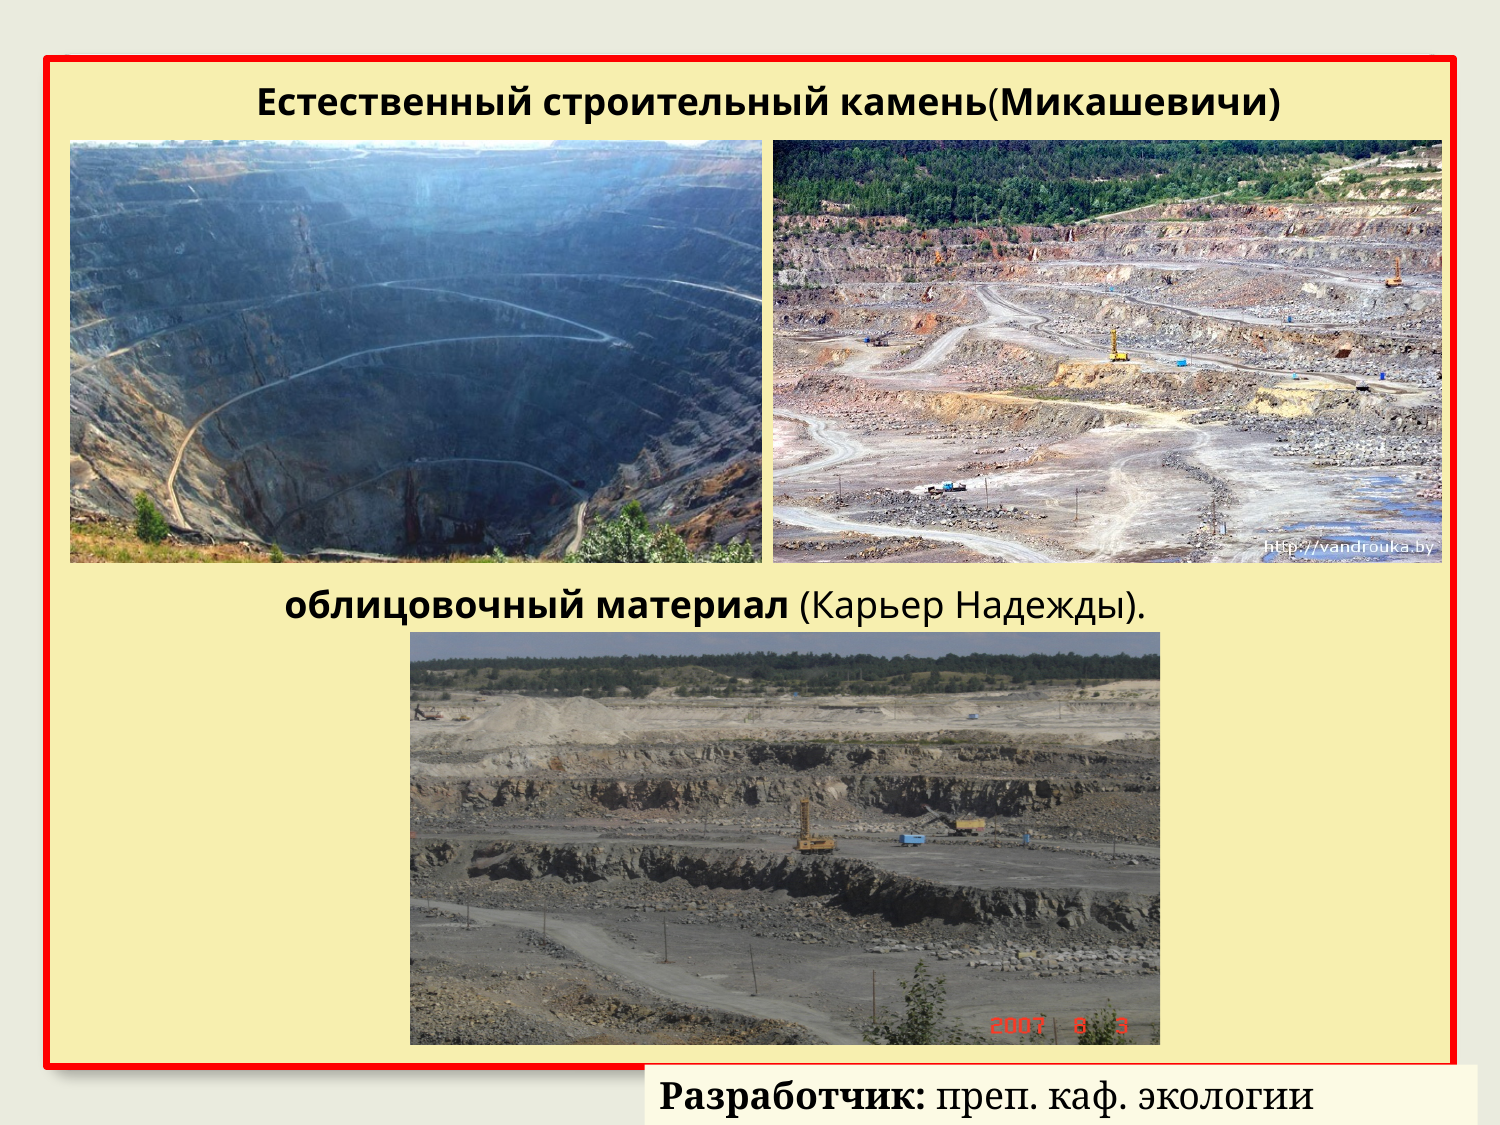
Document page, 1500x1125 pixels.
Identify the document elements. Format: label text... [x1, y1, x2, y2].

text_box Естественный строительный камень(Микашевичи) [140, 70, 1407, 130]
picture [409, 632, 1161, 1046]
text_box облицовочный материал (Карьер Надежды). [269, 574, 1254, 634]
text_box Разработчик: преп. каф. экологии Кирвель П.И. [644, 1064, 1478, 1125]
text_box [43, 55, 1457, 1070]
picture [773, 140, 1442, 563]
picture [70, 140, 762, 563]
